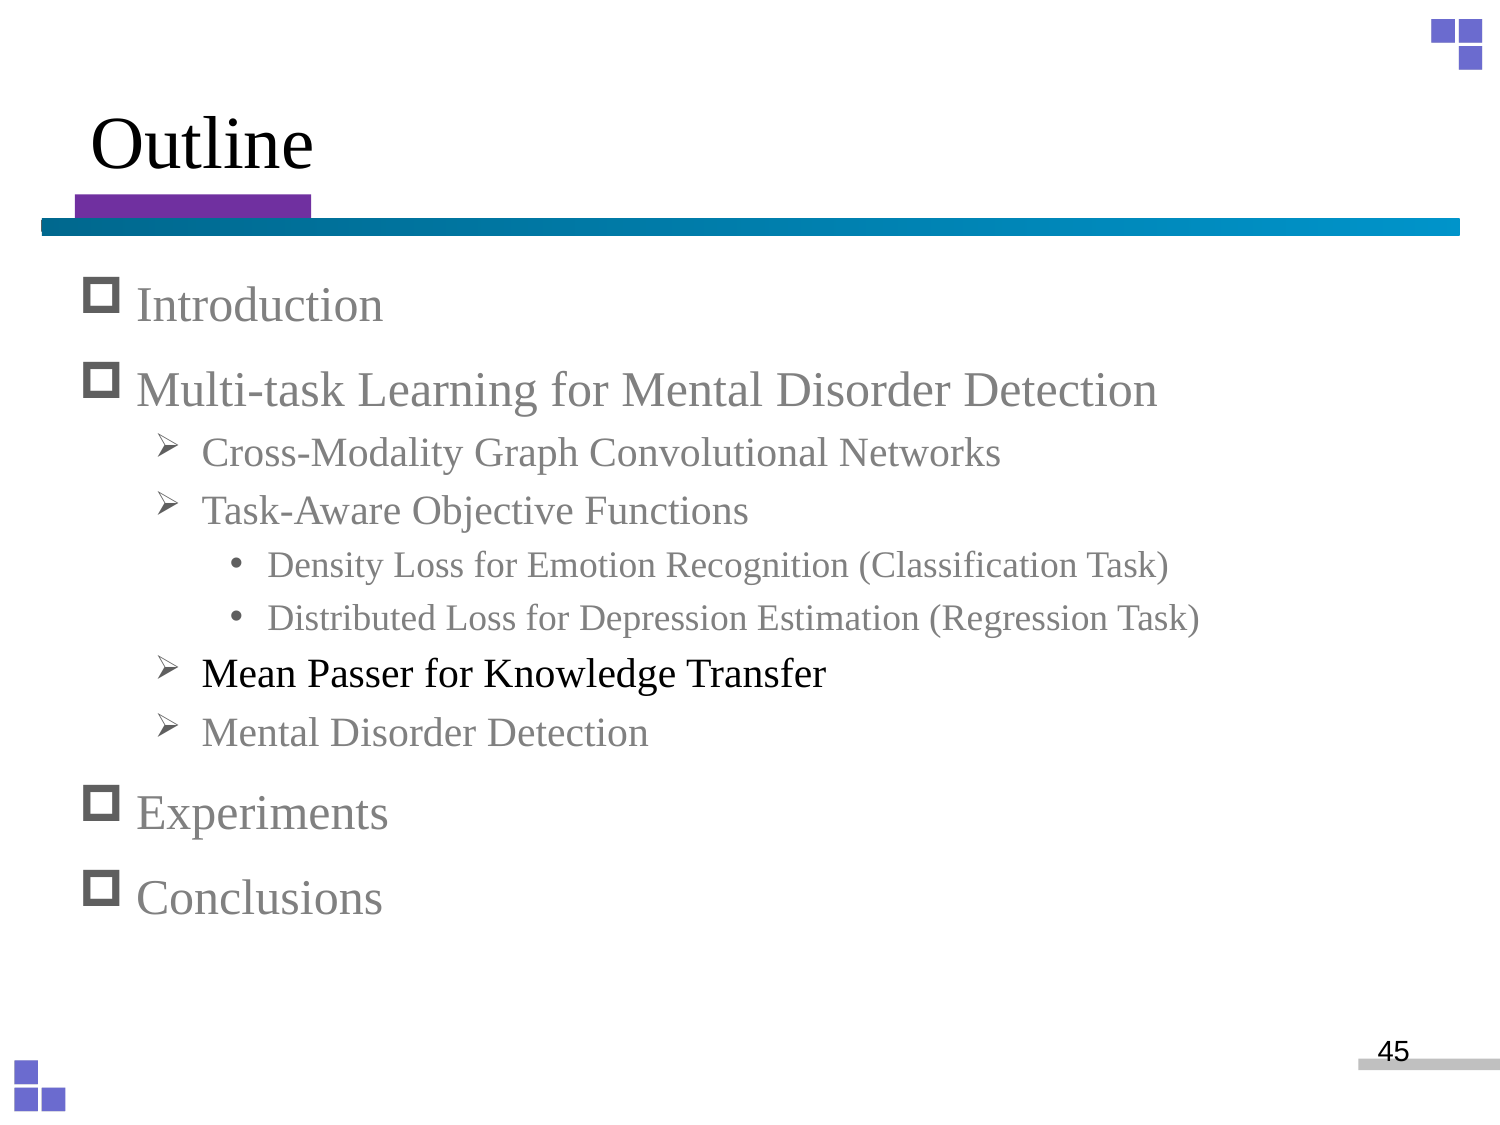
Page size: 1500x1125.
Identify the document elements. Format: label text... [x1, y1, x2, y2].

title Outline [75, 45, 1425, 233]
slide_number 45 [1074, 1024, 1425, 1103]
list Introduction Multi-task Learning for Mental Disorder Detection Cross-Modality Graph Convolutional Networks Task-Aware Objective Functions Density Loss for Emotion Recognition (Classification Task) Distributed Loss for Depression Estimation (Regression Task) Mean Passer for Knowledge Transfer Mental Disorder Detection Experiments Conclusions [64, 263, 1415, 1071]
